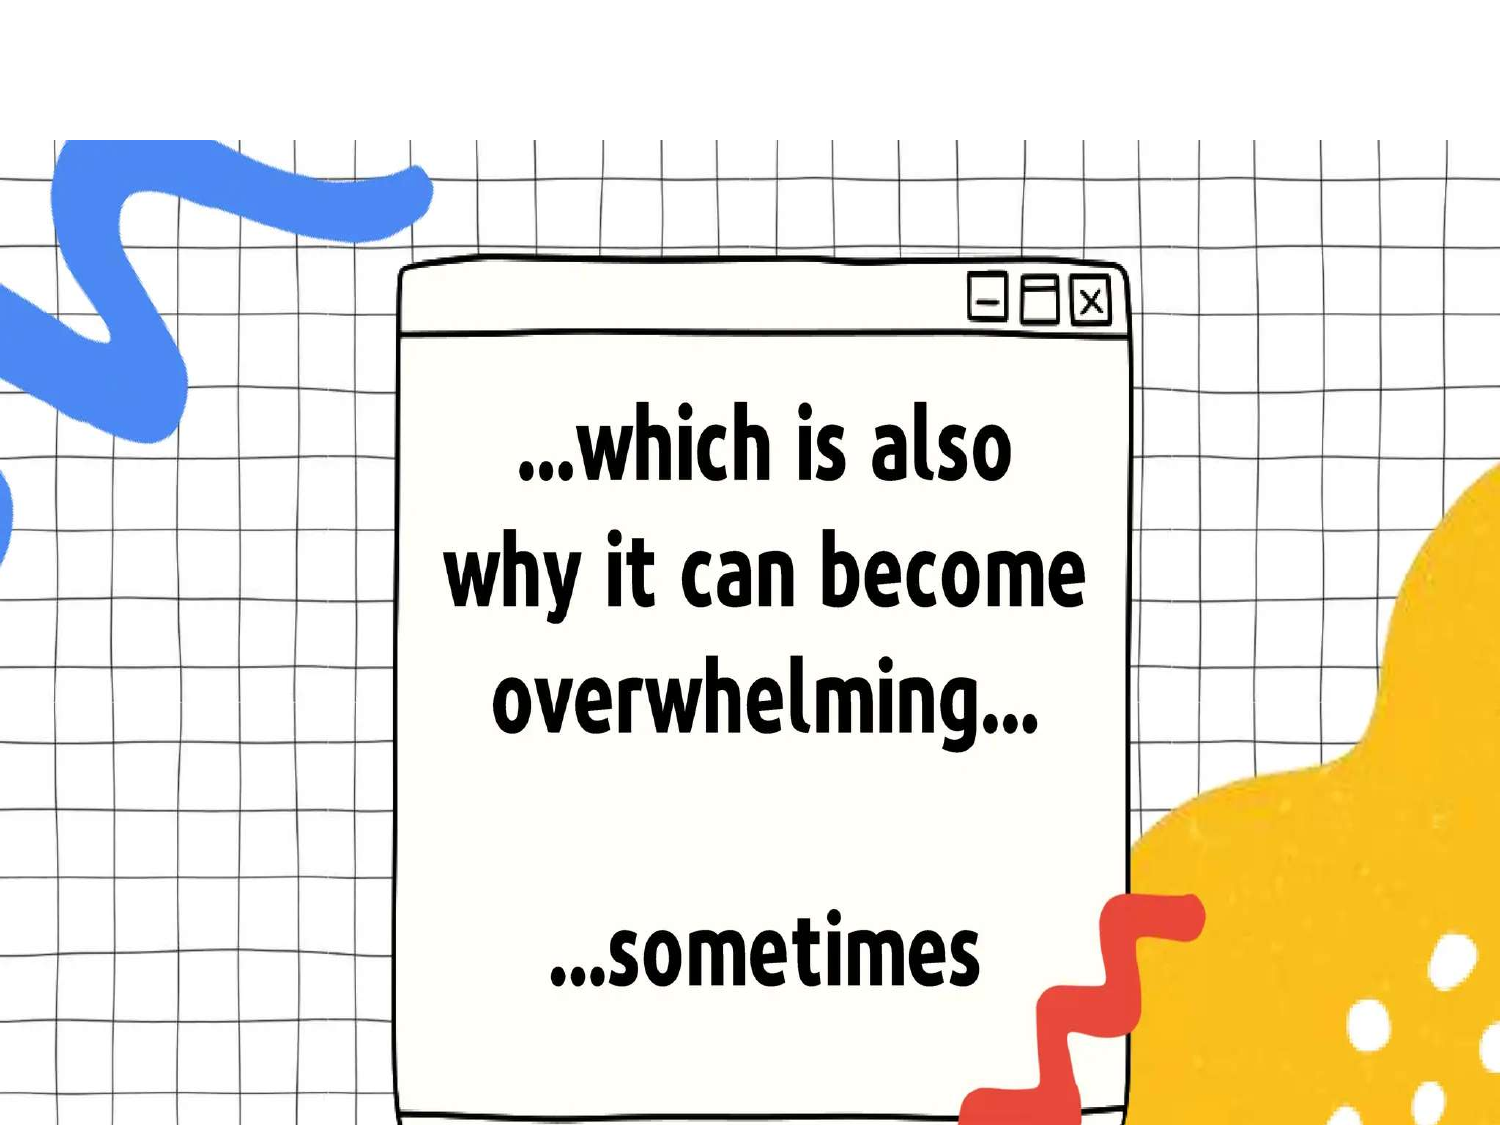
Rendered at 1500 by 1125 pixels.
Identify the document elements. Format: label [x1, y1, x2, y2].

picture [0, 140, 1500, 1125]
